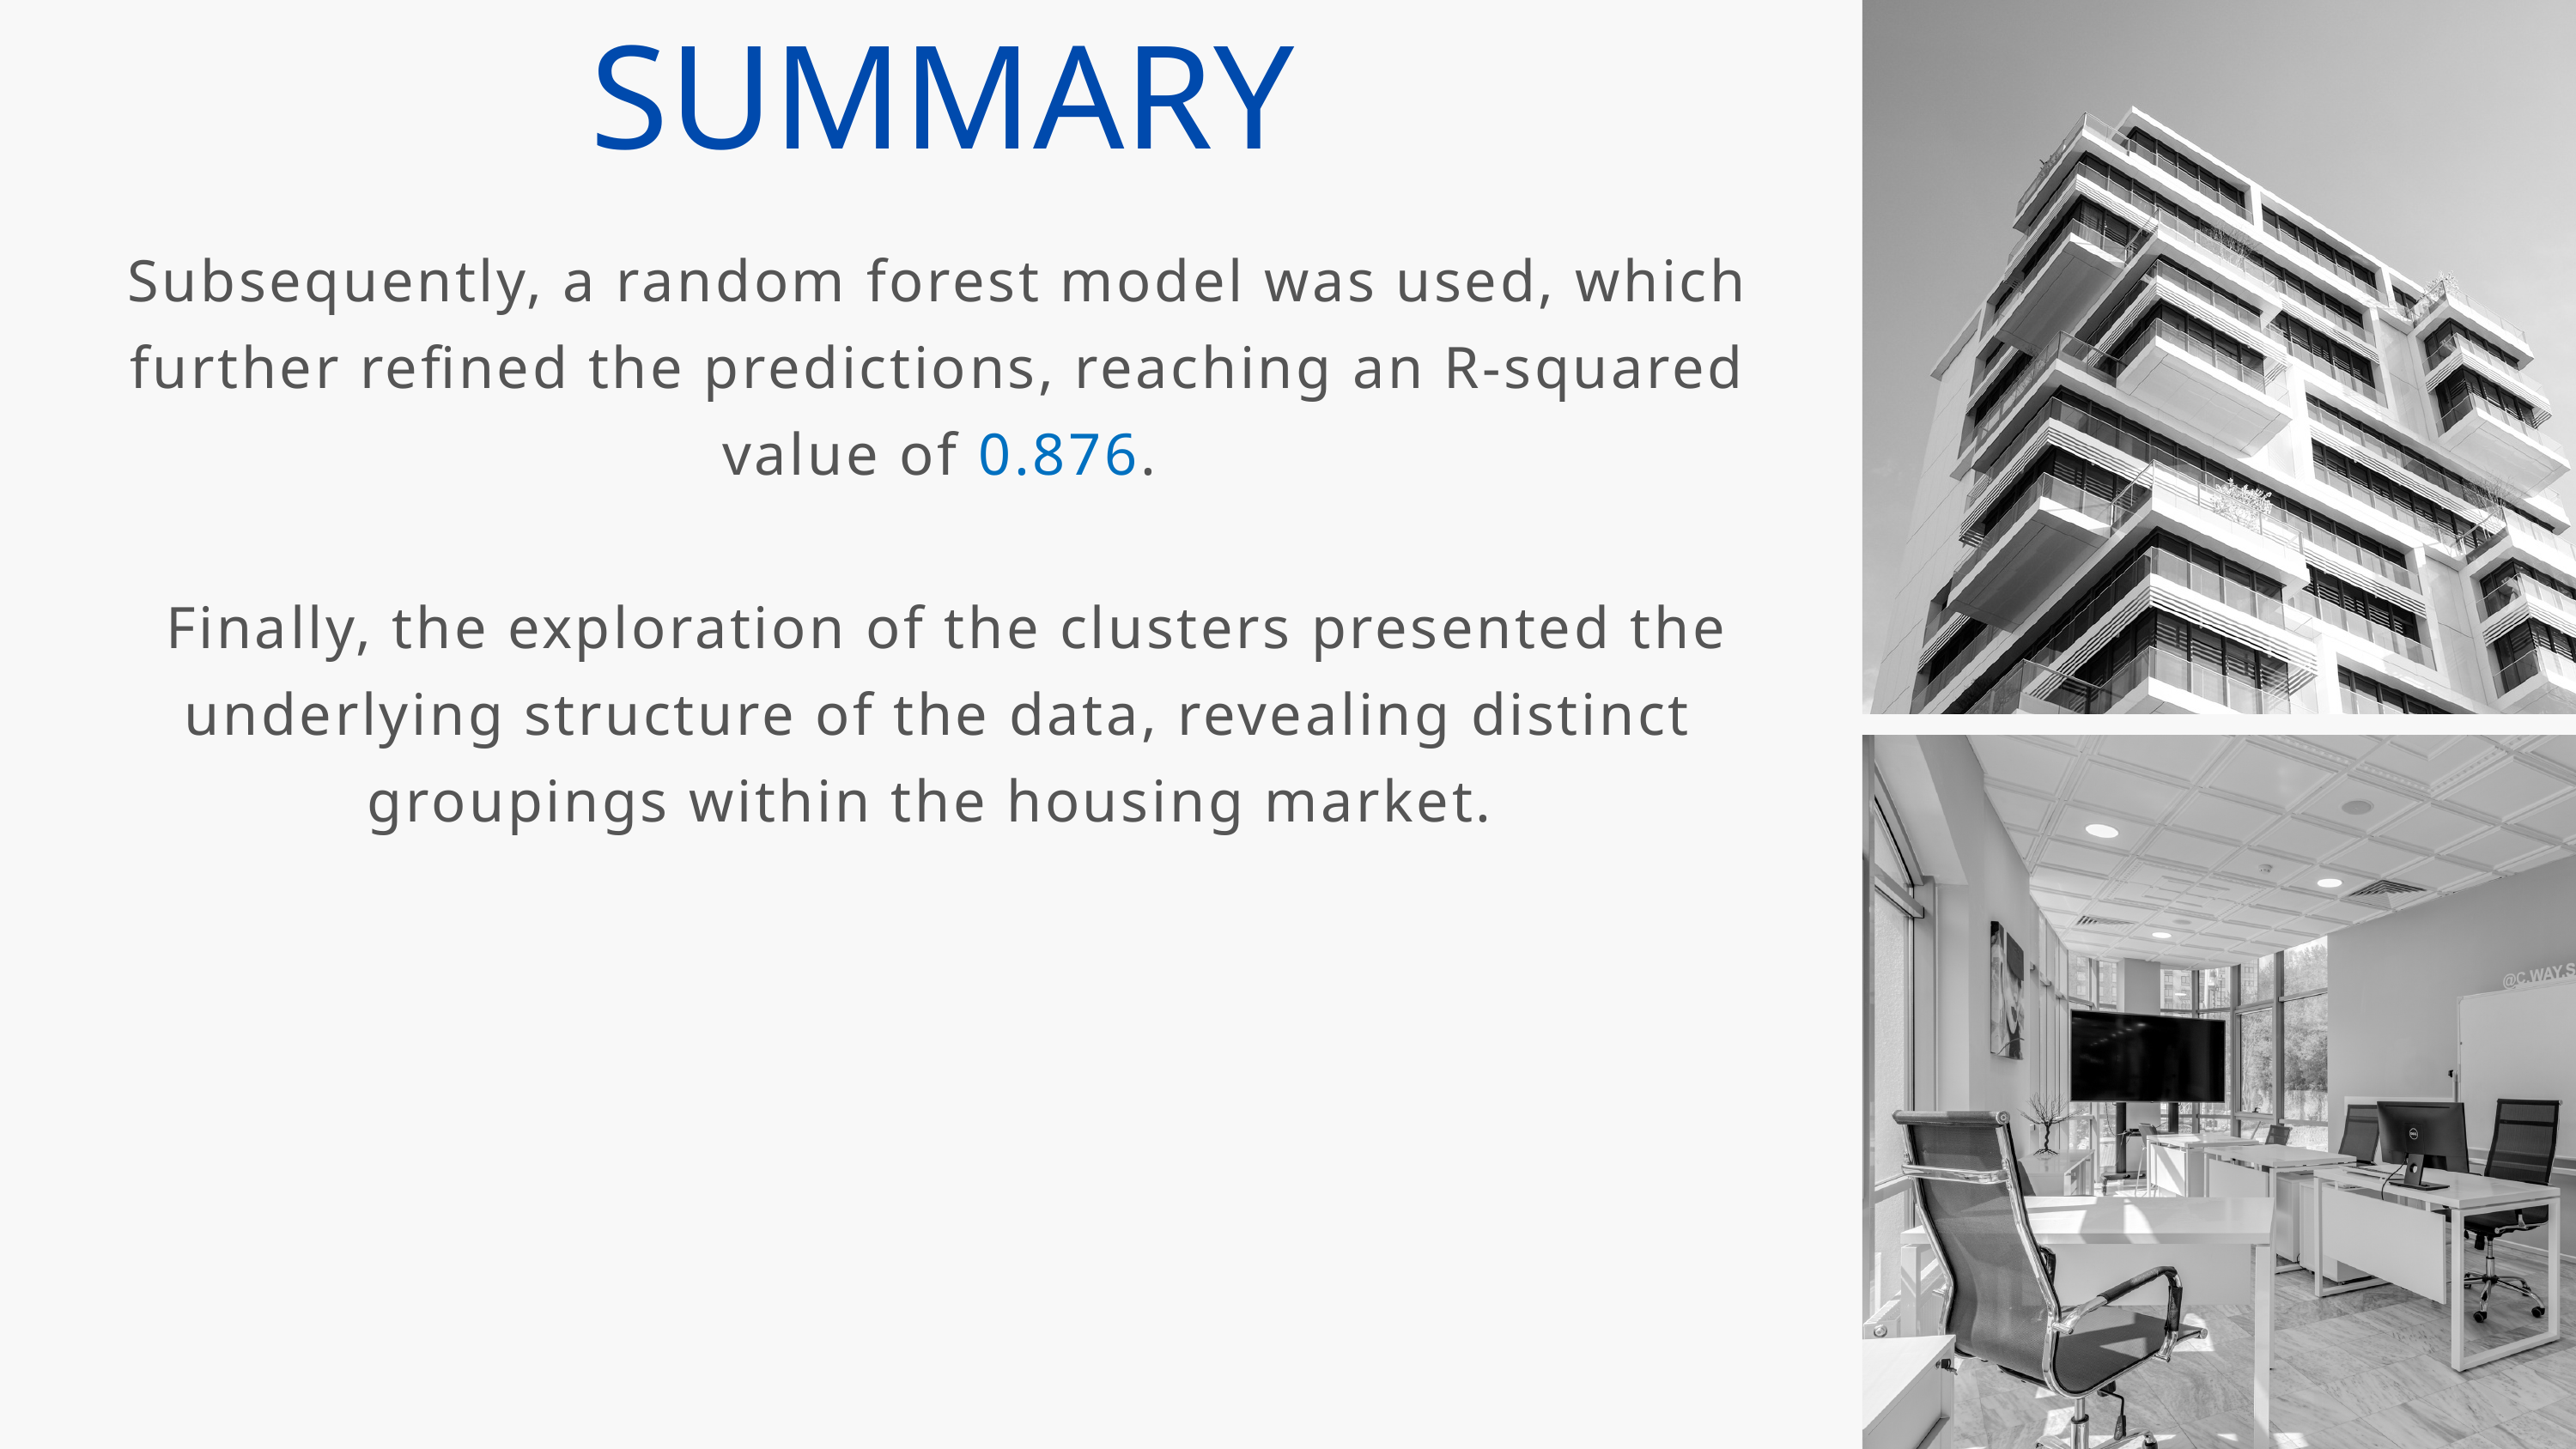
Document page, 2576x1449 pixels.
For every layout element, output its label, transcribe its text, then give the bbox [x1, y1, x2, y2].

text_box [1862, 0, 2576, 714]
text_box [1862, 735, 2576, 1449]
text_box SUMMARY [590, 15, 1516, 178]
text_box Subsequently, a random forest model was used, which further refined the predictions, reaching an R-squared value of 0.876. Finally, the exploration of the clusters presented the underlying structure of the data, revealing distinct groupings within the housing market. [42, 226, 1836, 834]
